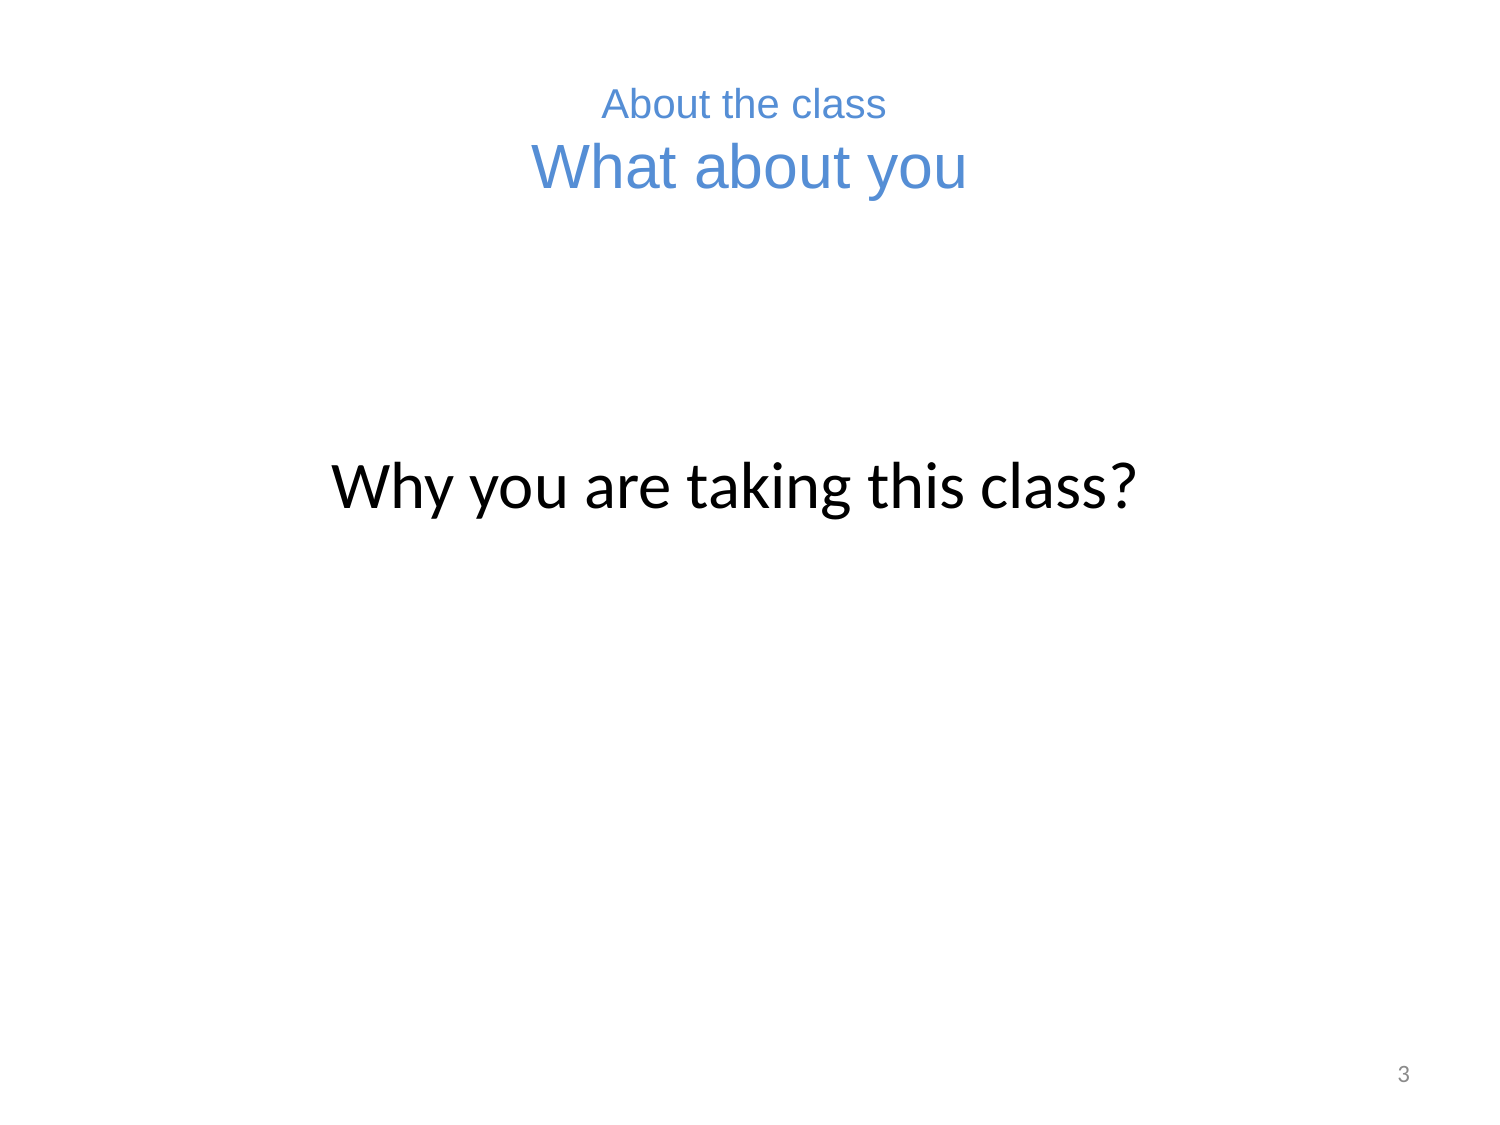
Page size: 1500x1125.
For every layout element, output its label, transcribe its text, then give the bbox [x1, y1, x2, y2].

title About the class What about you [75, 45, 1425, 233]
slide_number 3 [1074, 1042, 1425, 1103]
list Why you are taking this class? [316, 247, 1223, 1028]
